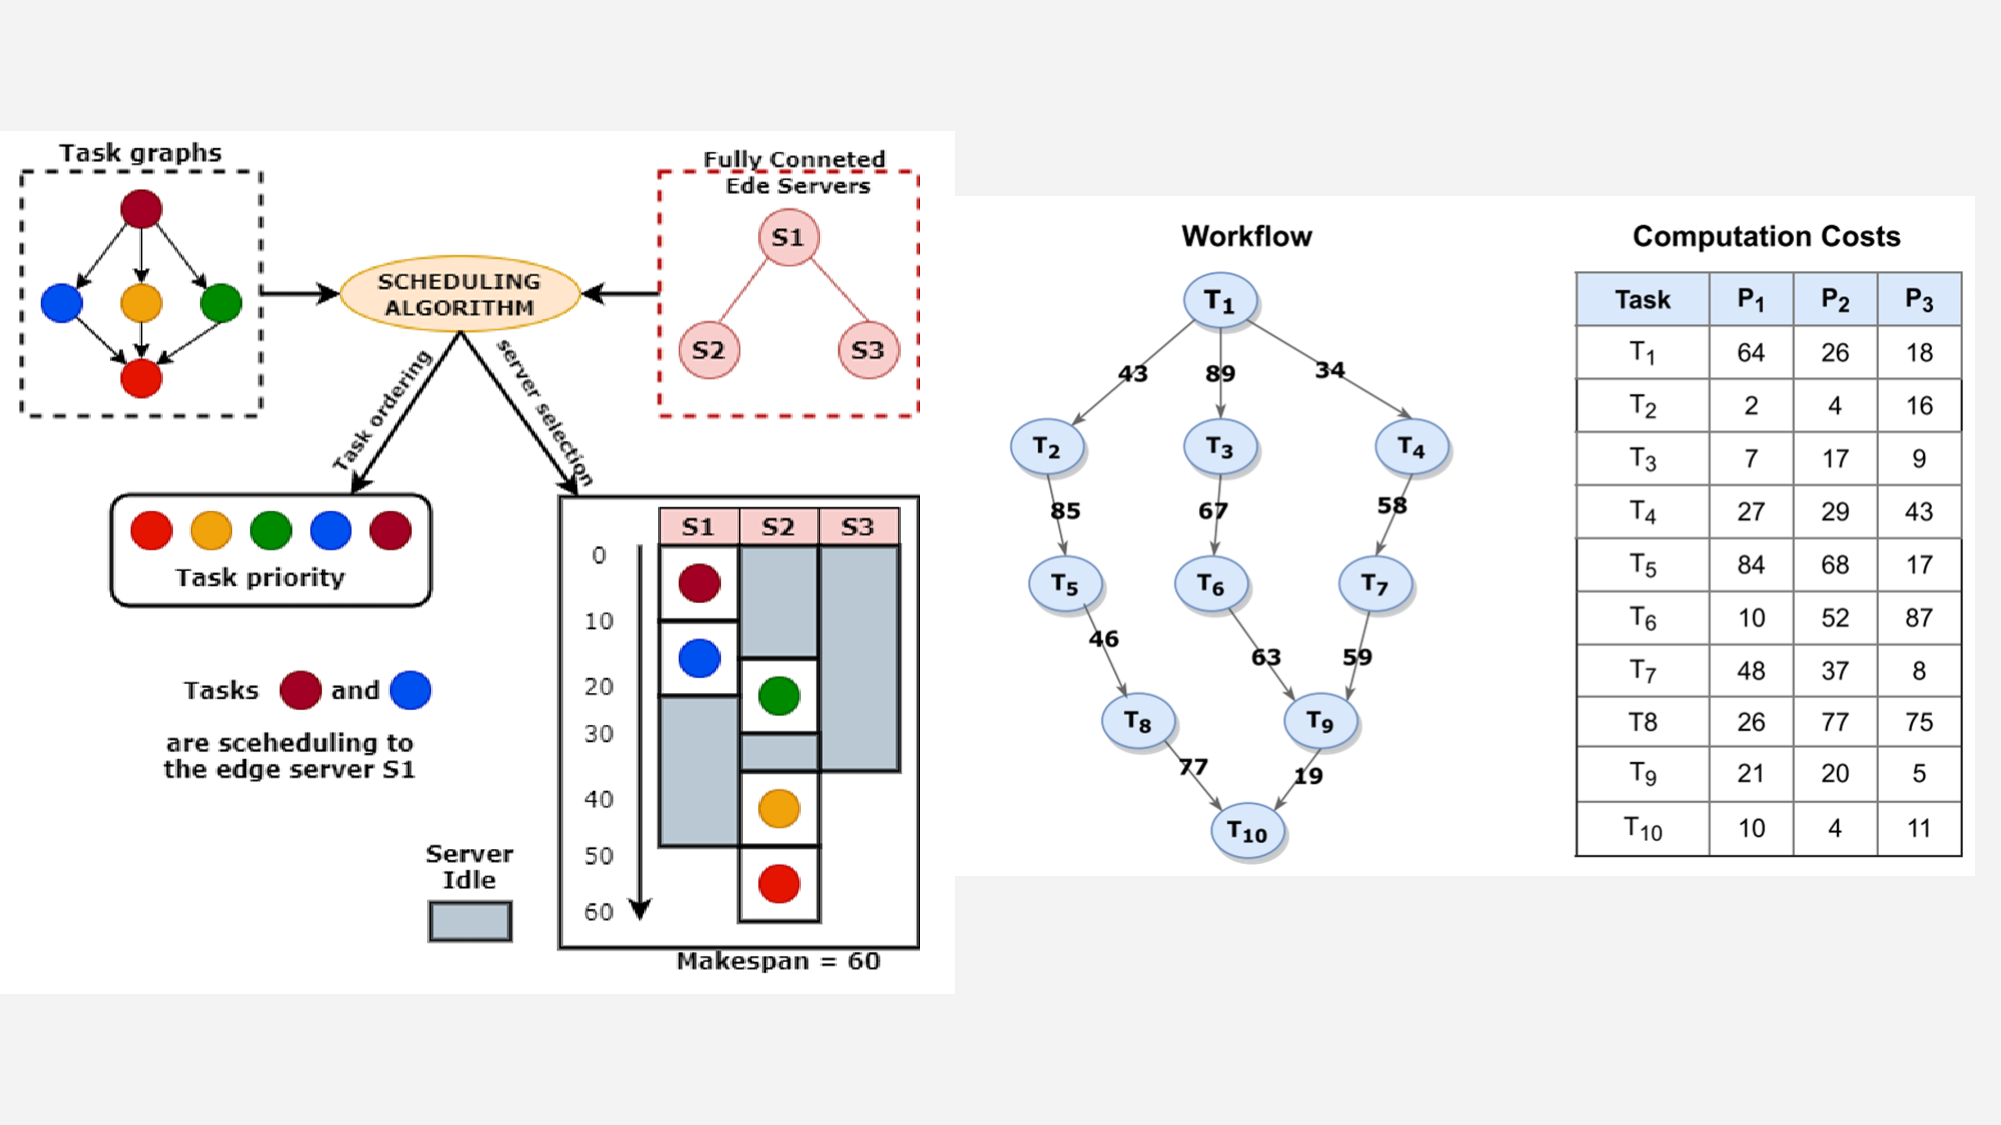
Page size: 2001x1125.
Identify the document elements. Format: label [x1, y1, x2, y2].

picture [0, 131, 1975, 994]
